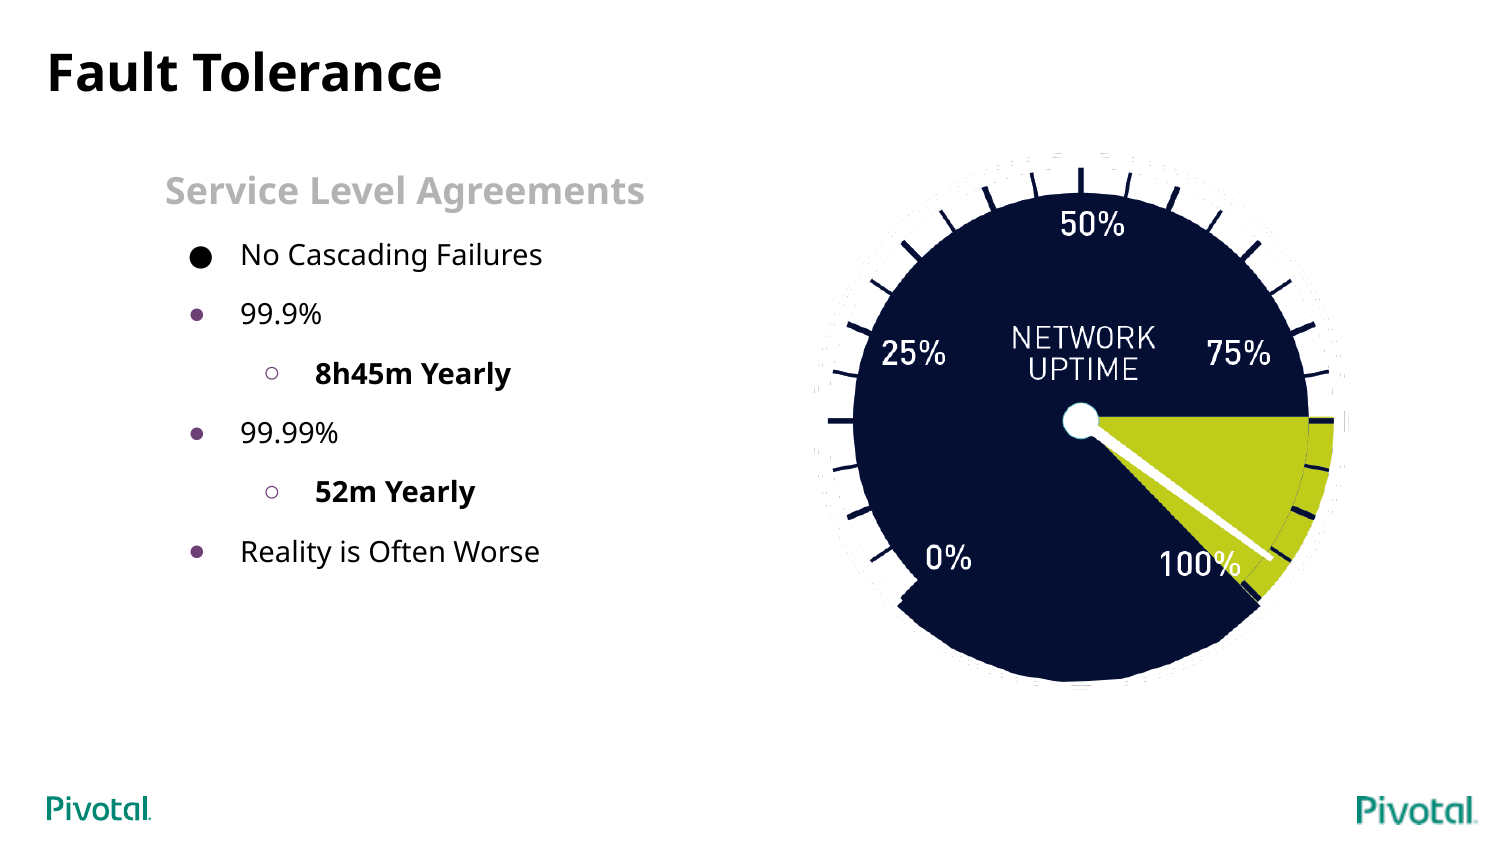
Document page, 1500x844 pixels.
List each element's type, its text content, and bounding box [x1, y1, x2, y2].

picture [810, 145, 1350, 698]
title Fault Tolerance [31, 24, 1453, 90]
list Service Level Agreements No Cascading Failures 99.9% 8h45m Yearly 99.99% 52m Yearly Reality is Often Worse [150, 147, 912, 767]
picture [1357, 796, 1478, 825]
